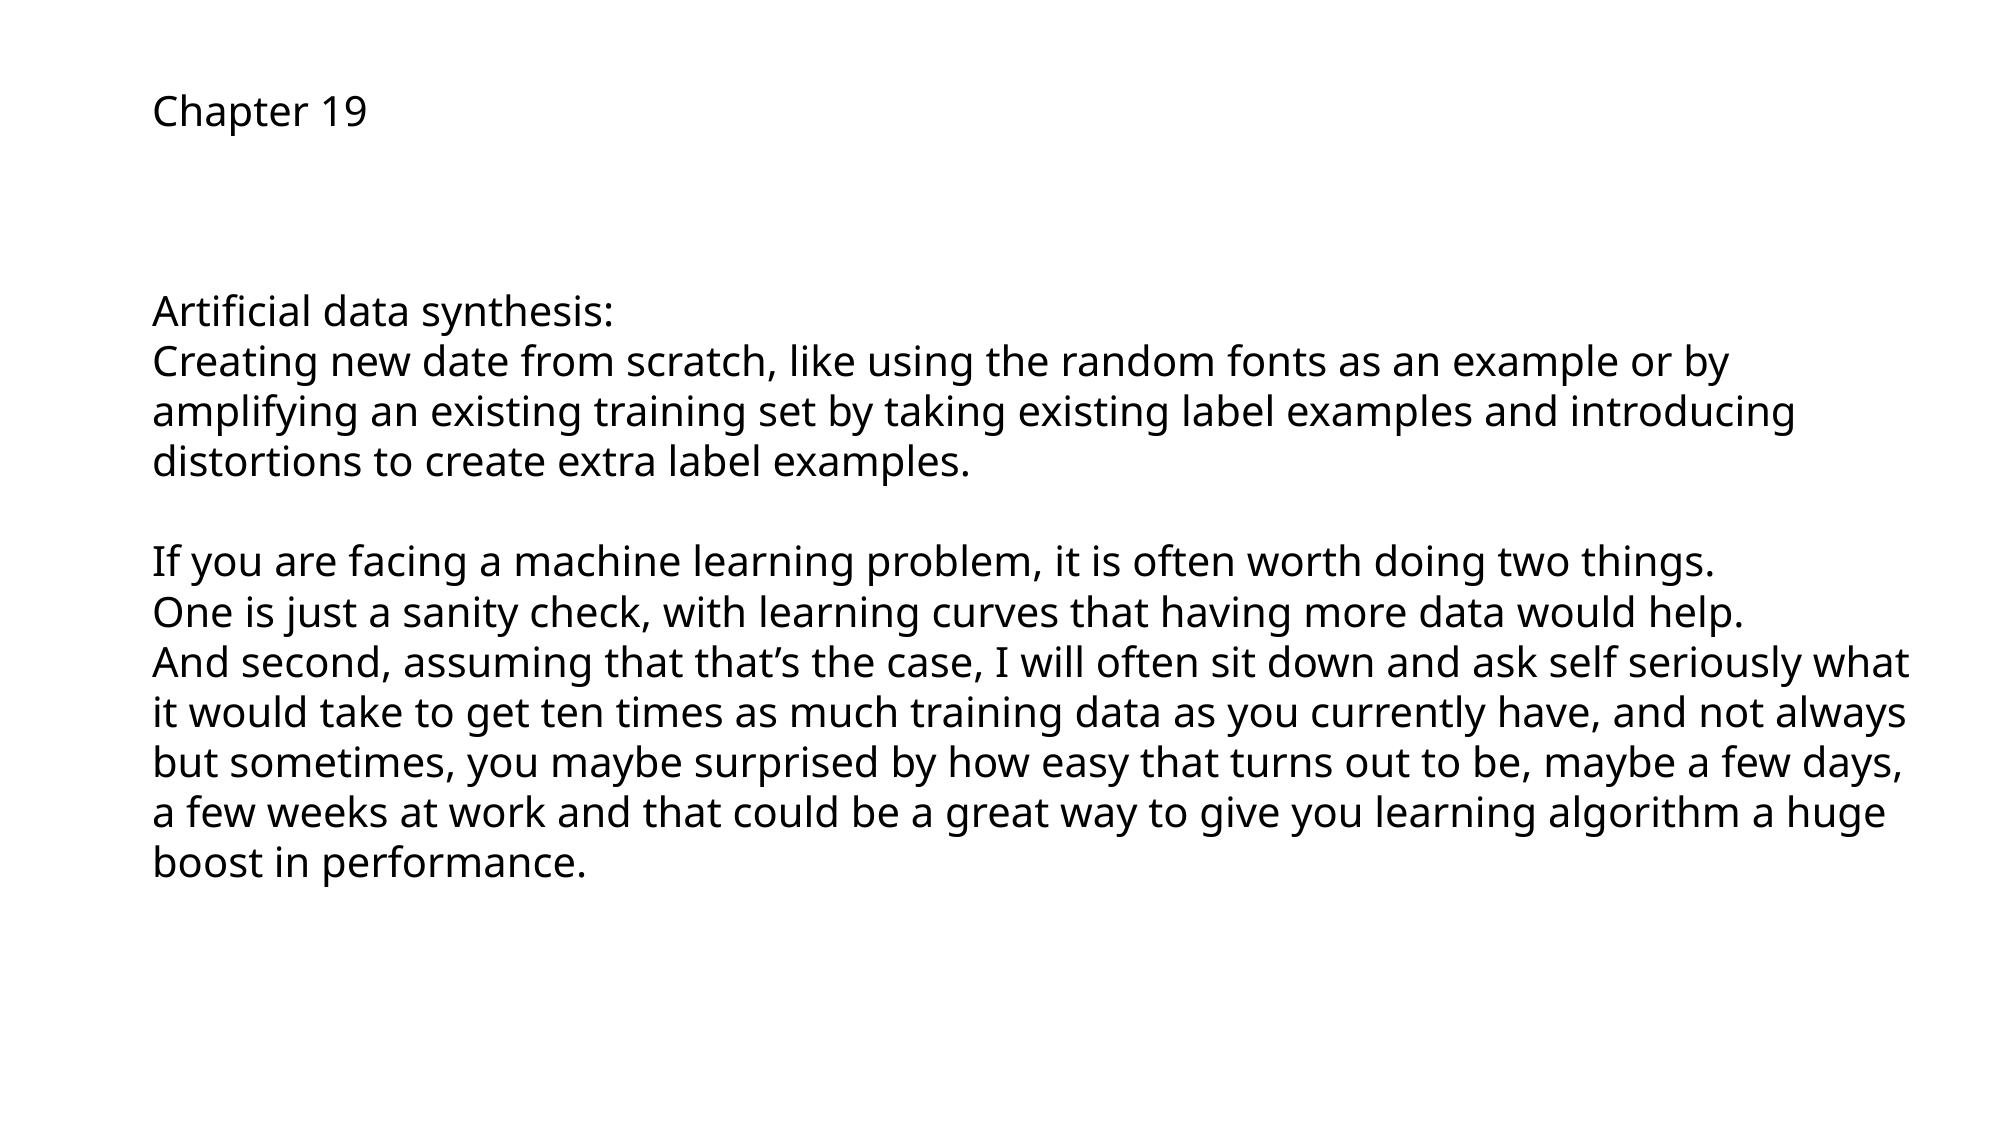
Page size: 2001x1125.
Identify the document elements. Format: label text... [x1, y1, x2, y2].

text_box Chapter 19 Artificial data synthesis: Creating new date from scratch, like using the random fonts as an example or by amplifying an existing training set by taking existing label examples and introducing distortions to create extra label examples. If you are facing a machine learning problem, it is often worth doing two things. One is just a sanity check, with learning curves that having more data would help. And second, assuming that that’s the case, I will often sit down and ask self seriously what it would take to get ten times as much training data as you currently have, and not always but sometimes, you maybe surprised by how easy that turns out to be, maybe a few days, a few weeks at work and that could be a great way to give you learning algorithm a huge boost in performance. [137, 77, 1926, 893]
